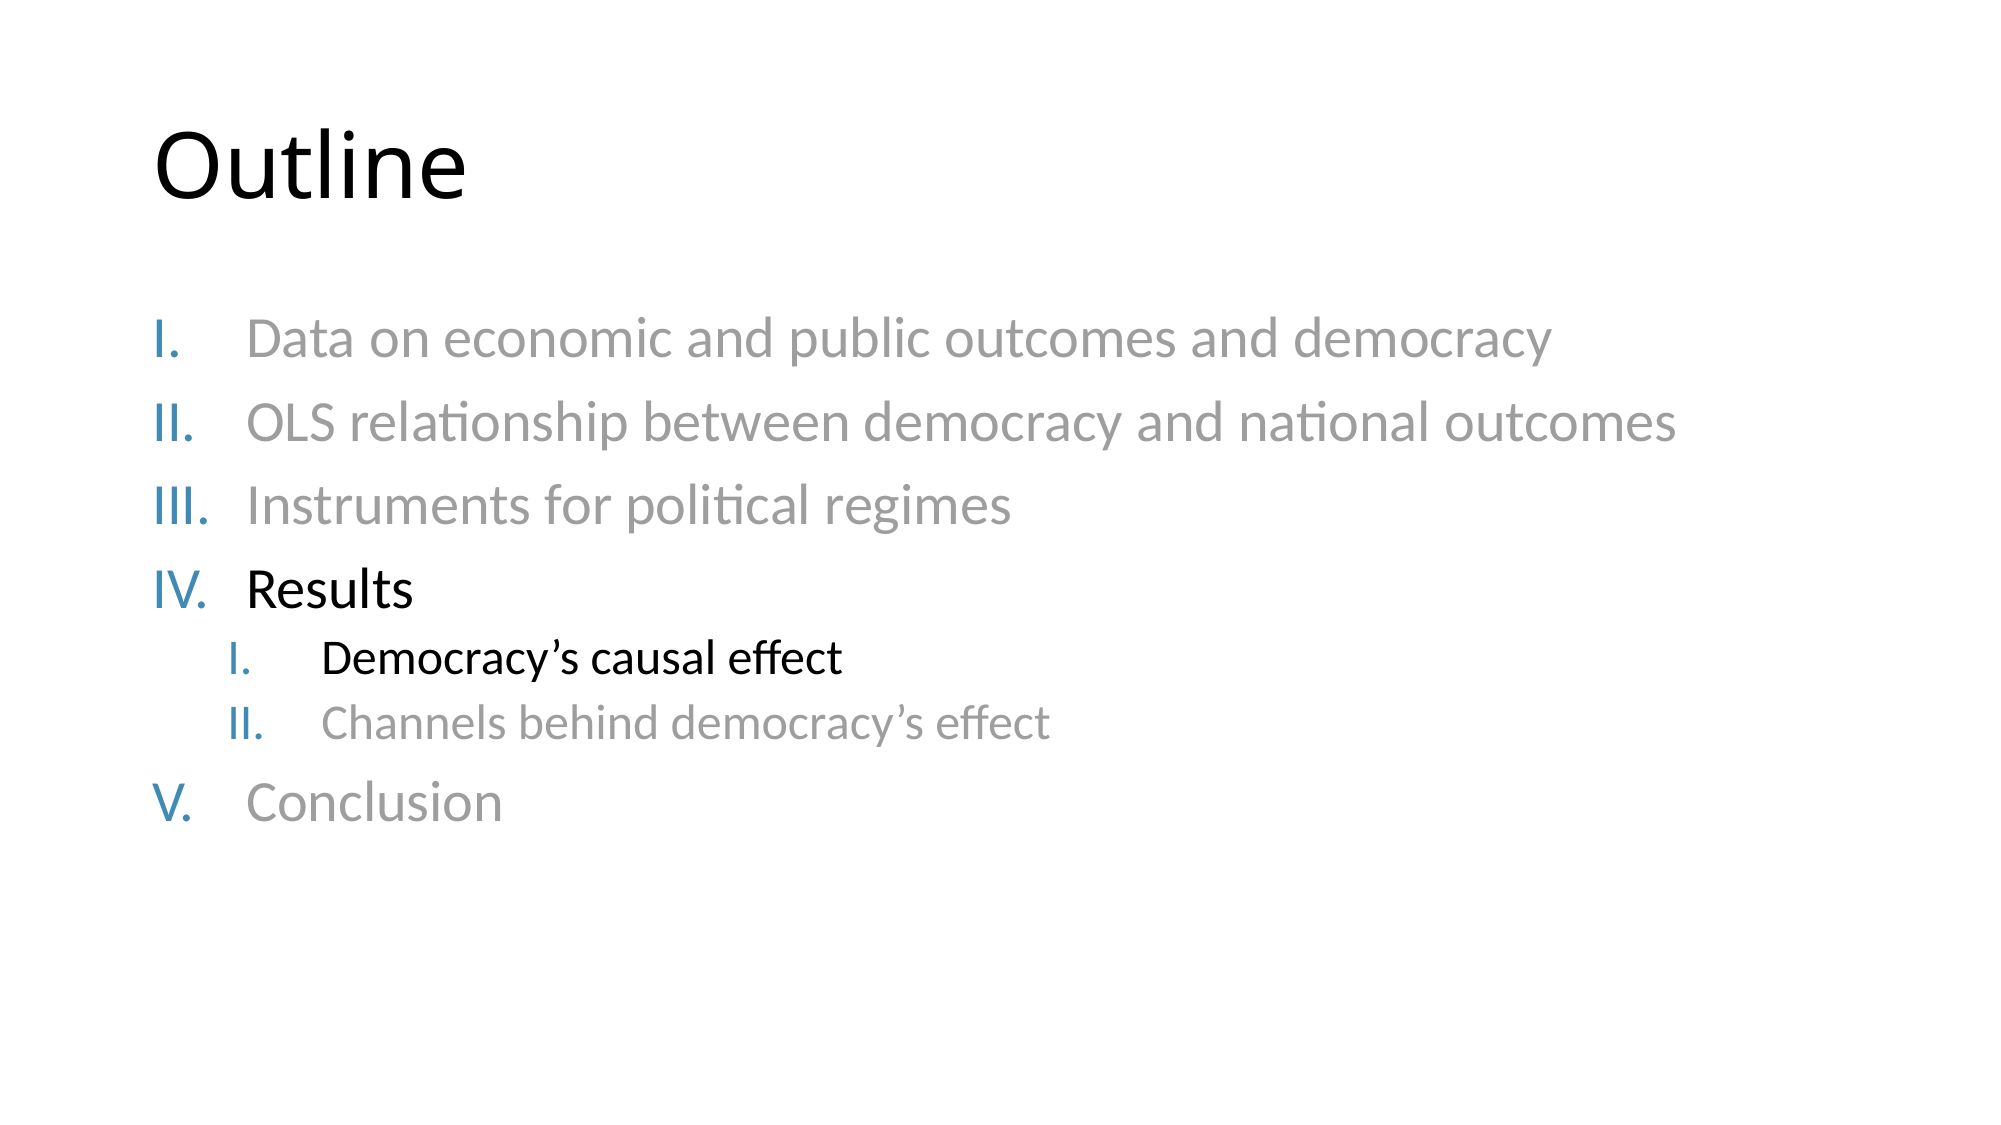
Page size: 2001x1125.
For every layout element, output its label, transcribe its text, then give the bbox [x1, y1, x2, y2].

list Data on economic and public outcomes and democracy OLS relationship between democracy and national outcomes Instruments for political regimes Results Democracy’s causal effect Channels behind democracy’s effect Conclusion [137, 299, 1863, 1014]
title Outline [137, 59, 1863, 278]
